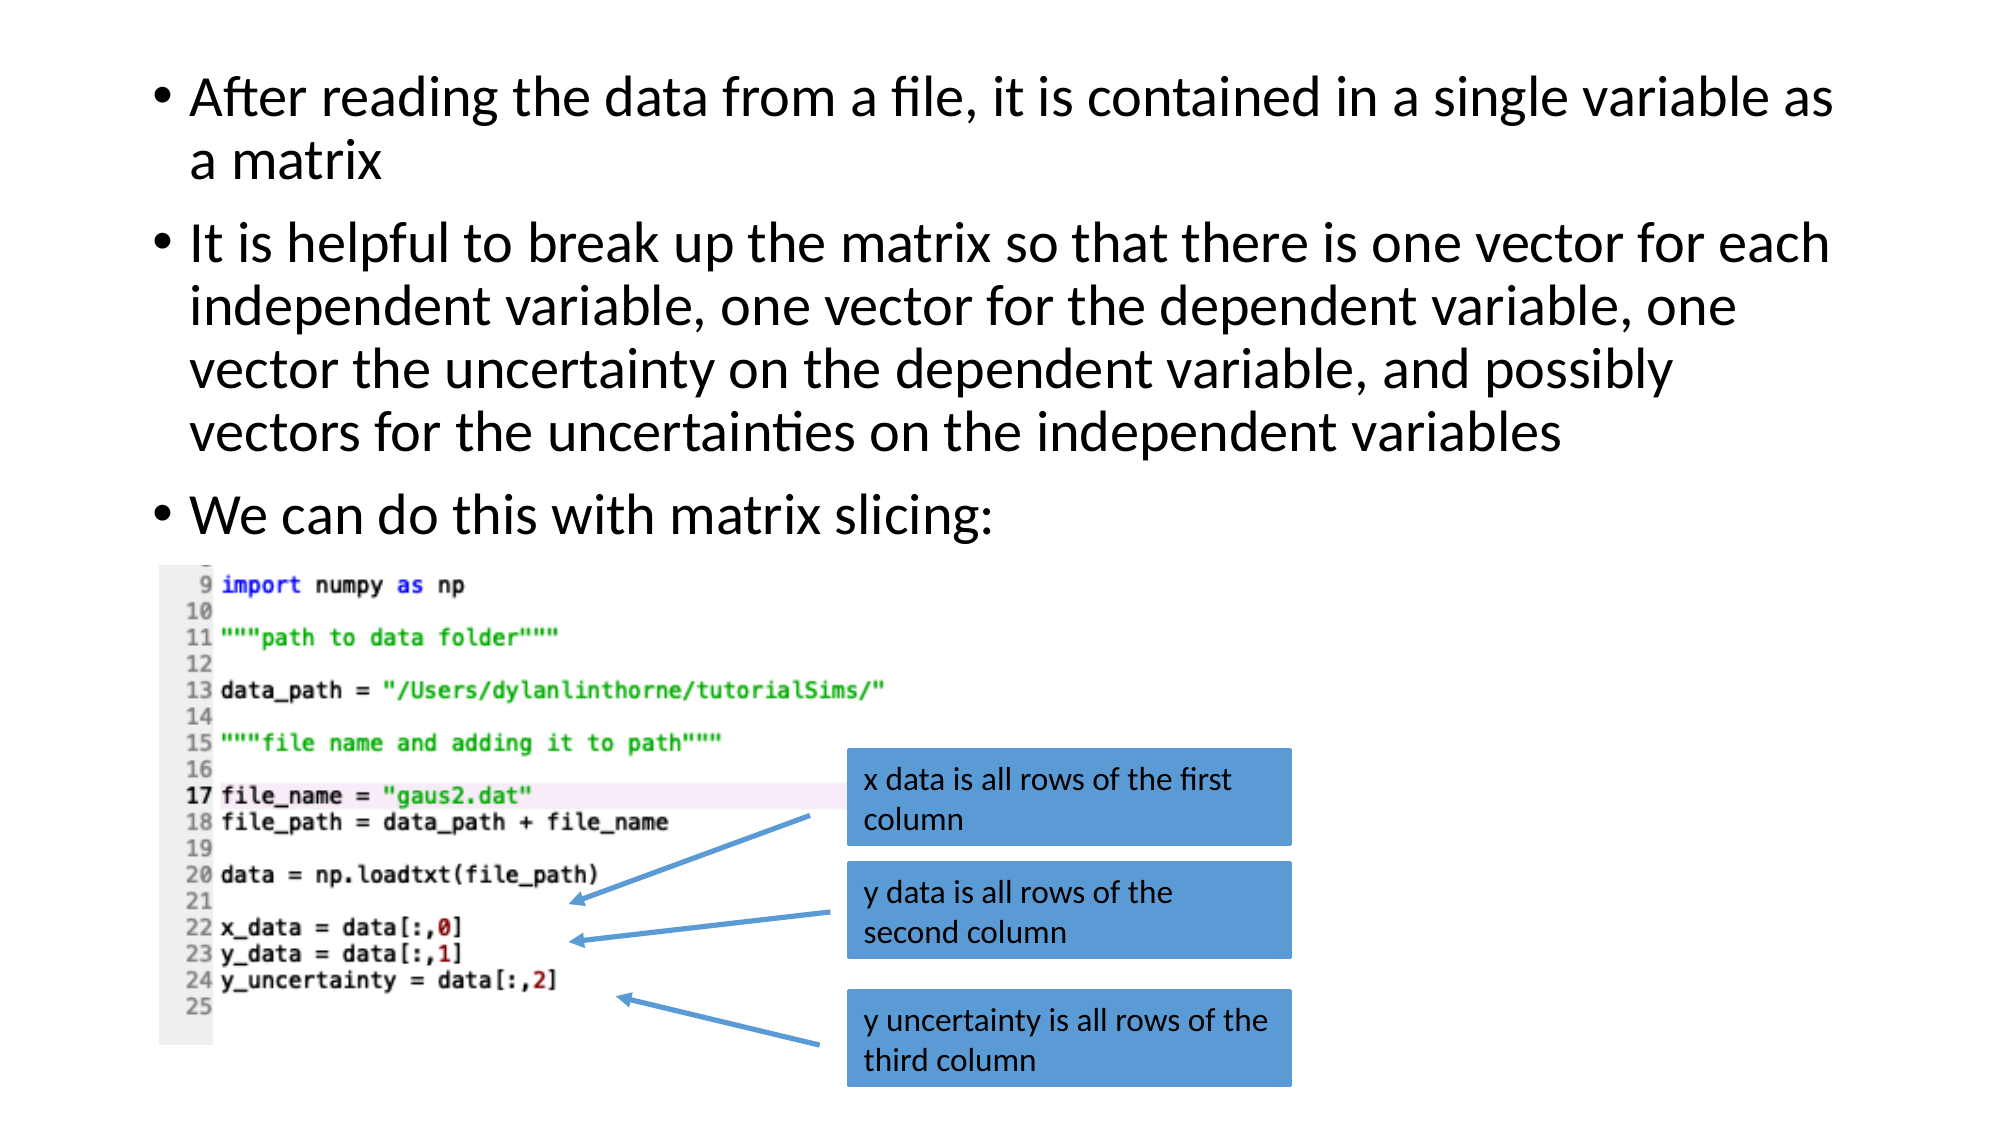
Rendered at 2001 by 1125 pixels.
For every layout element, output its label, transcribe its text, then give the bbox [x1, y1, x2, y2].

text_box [615, 996, 820, 1046]
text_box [568, 815, 810, 905]
picture [159, 565, 921, 1046]
text_box y data is all rows of the second column [921, 862, 1291, 958]
text_box y uncertainty is all rows of the third column [848, 990, 1291, 1086]
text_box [568, 911, 831, 942]
list After reading the data from a file, it is contained in a single variable as a matrix It is helpful to break up the matrix so that there is one vector for each independent variable, one vector for the dependent variable, one vector the uncertainty on the dependent variable, and possibly vectors for the uncertainties on the independent variables We can do this with matrix slicing: [137, 58, 1861, 1014]
text_box x data is all rows of the first column [921, 749, 1291, 845]
